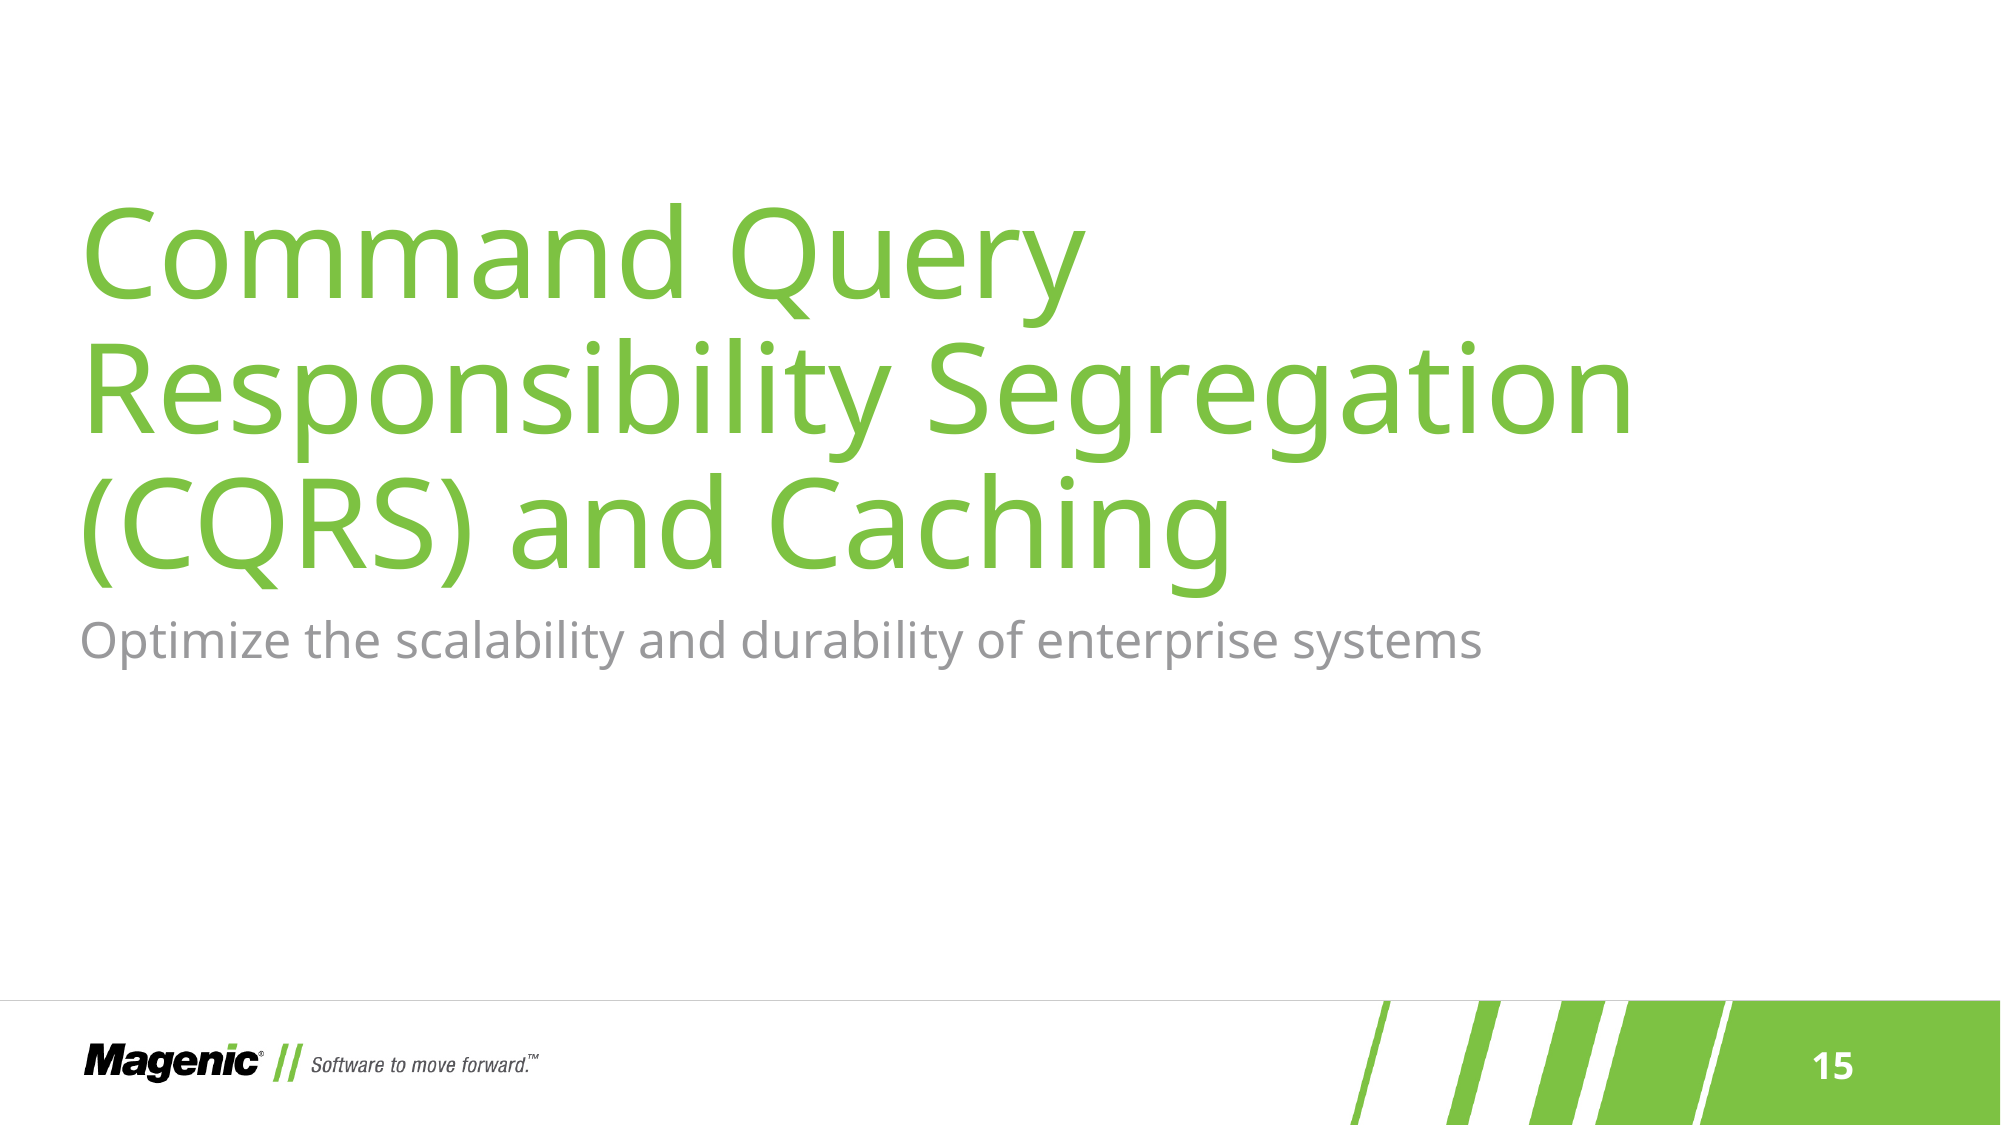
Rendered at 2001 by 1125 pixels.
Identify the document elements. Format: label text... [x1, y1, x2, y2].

list Optimize the scalability and durability of enterprise systems [64, 607, 1940, 939]
picture [0, 0, 2001, 1125]
title Command Query Responsibility Segregation (CQRS) and Caching [64, 41, 1940, 604]
